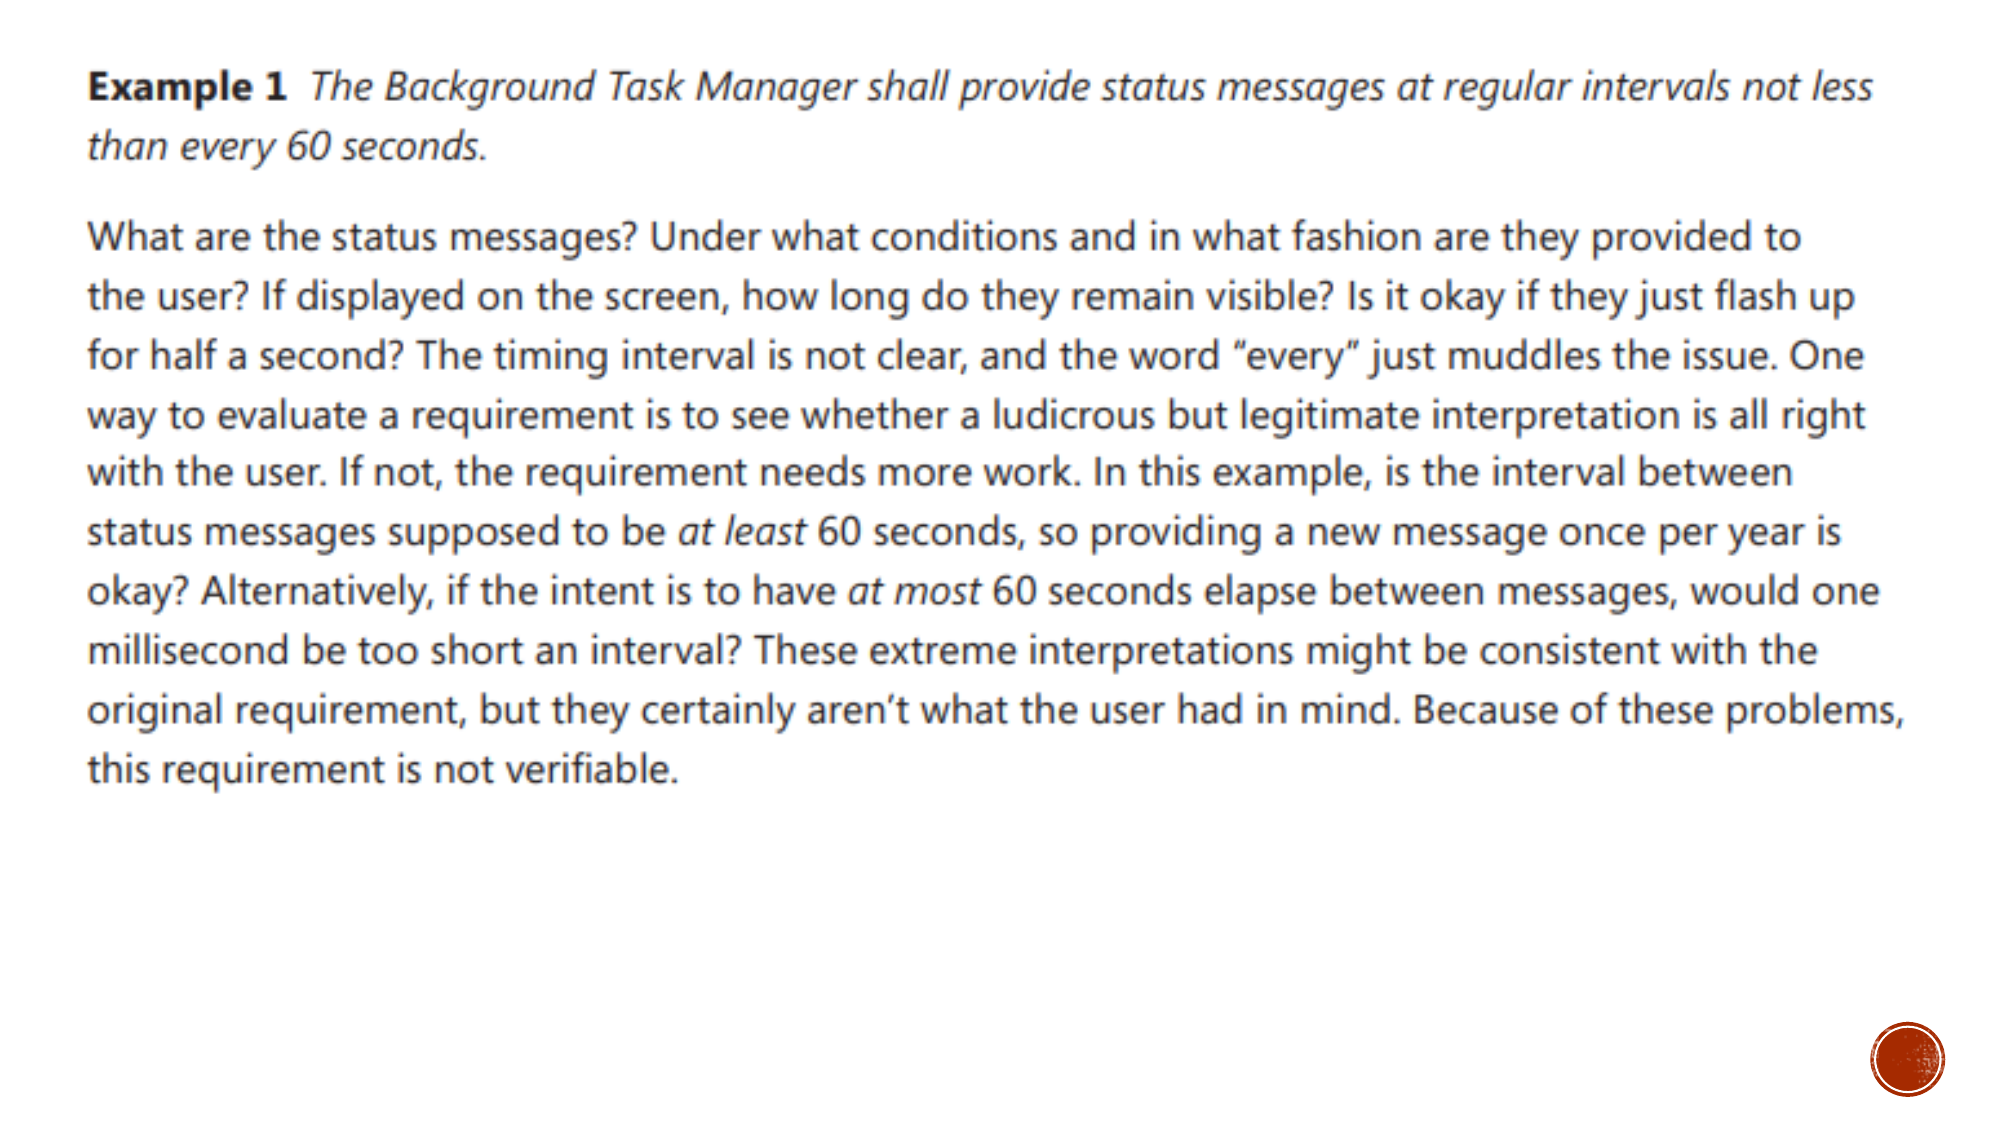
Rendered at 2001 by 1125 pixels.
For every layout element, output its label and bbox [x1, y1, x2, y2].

picture [68, 58, 1933, 811]
